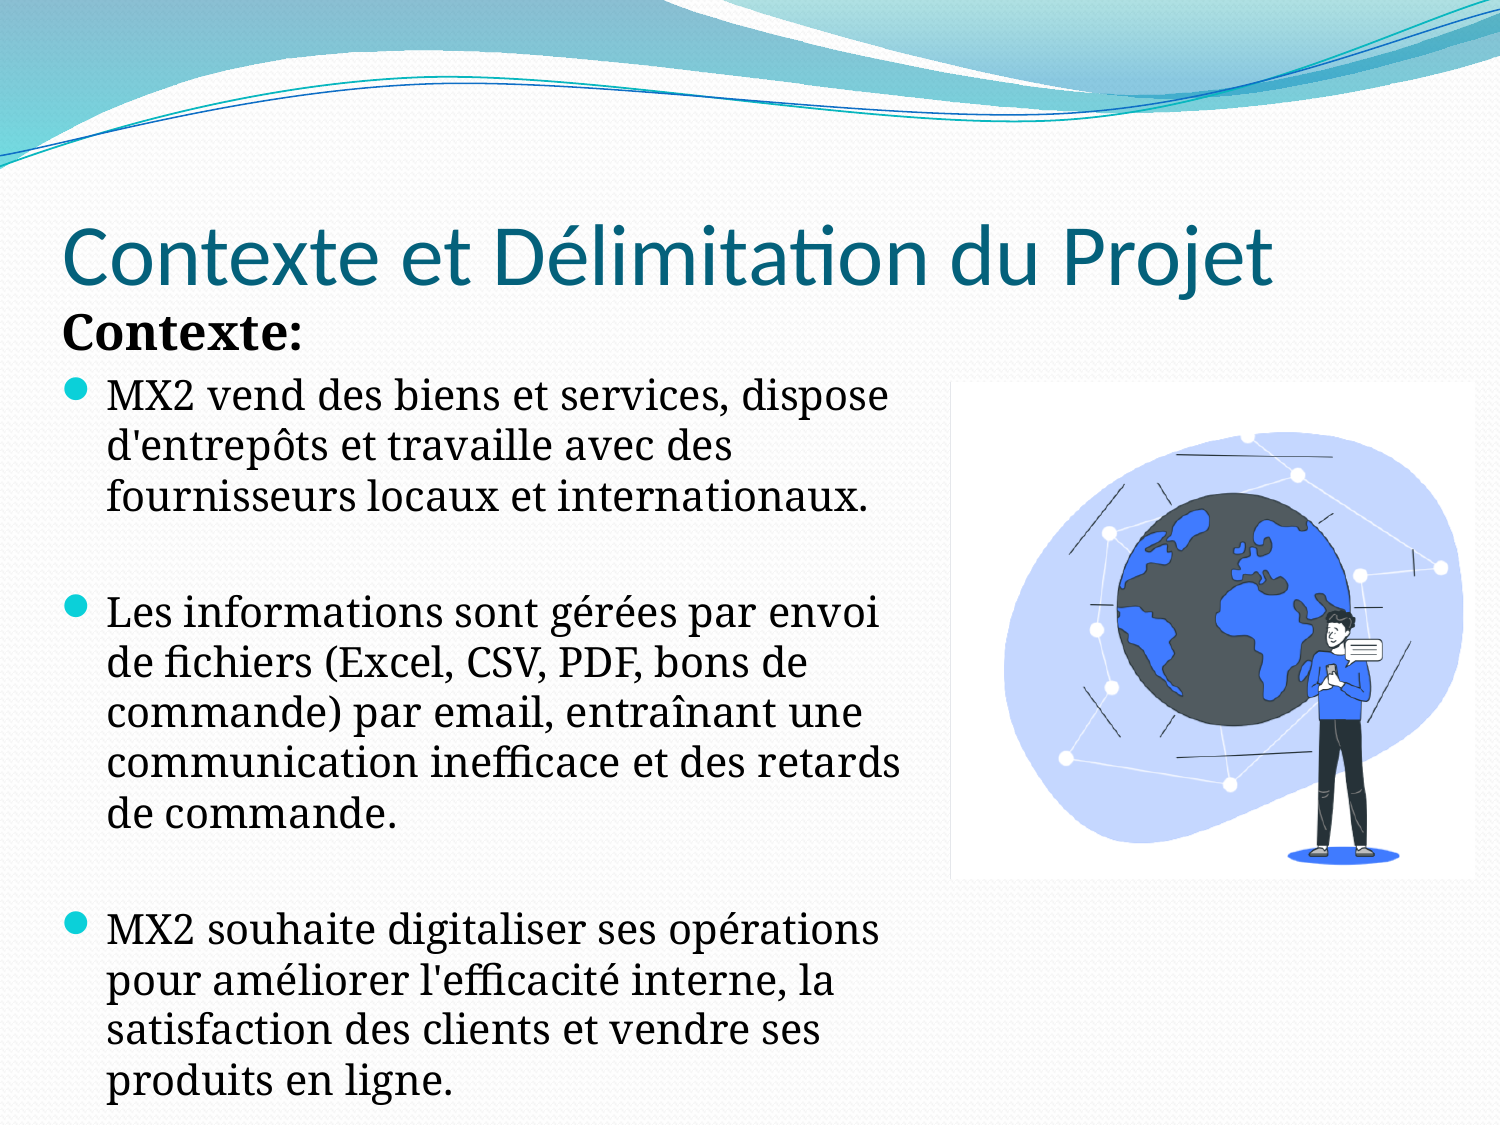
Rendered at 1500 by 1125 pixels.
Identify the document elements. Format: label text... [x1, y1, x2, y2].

picture [950, 381, 1475, 880]
list Contexte: MX2 vend des biens et services, dispose d'entrepôts et travaille avec des fournisseurs locaux et internationaux. Les informations sont gérées par envoi de fichiers (Excel, CSV, PDF, bons de commande) par email, entraînant une communication inefficace et des retards de commande. MX2 souhaite digitaliser ses opérations pour améliorer l'efficacité interne, la satisfaction des clients et vendre ses produits en ligne. [46, 223, 951, 1125]
title Contexte et Délimitation du Projet [62, 115, 1417, 303]
